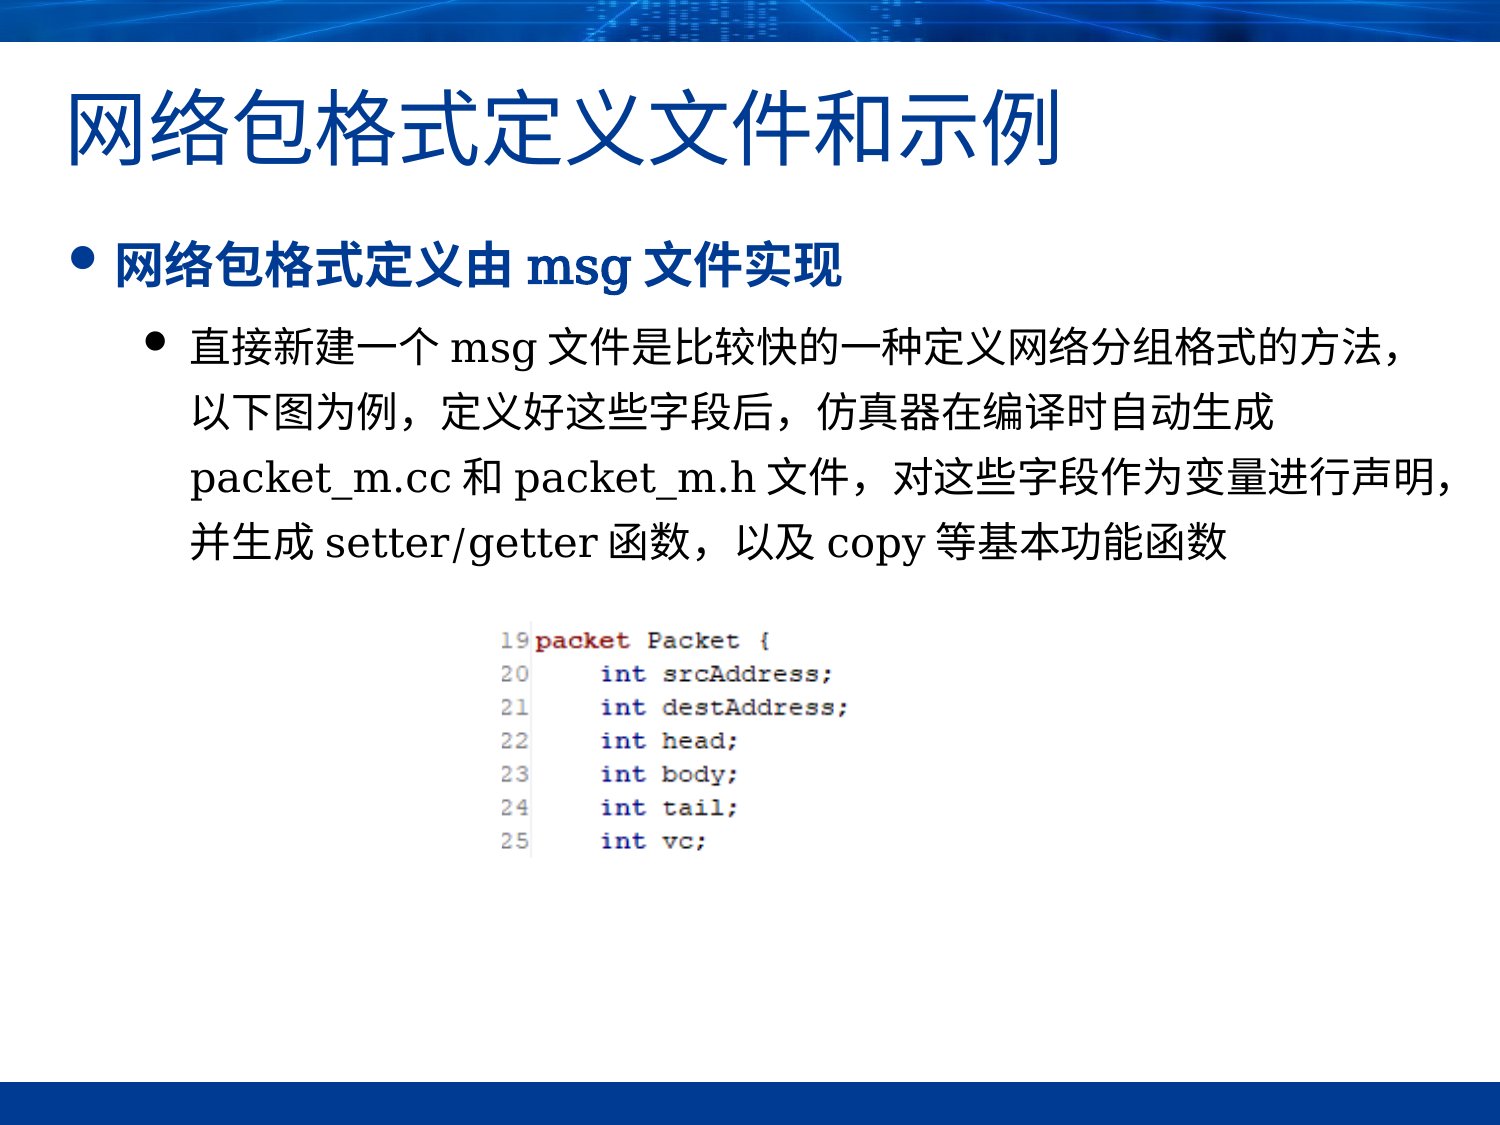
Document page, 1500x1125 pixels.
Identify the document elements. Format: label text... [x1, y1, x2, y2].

picture [0, 0, 1500, 42]
picture [501, 621, 899, 858]
text_box 网络包格式定义由msg文件实现 直接新建一个msg文件是比较快的一种定义网络分组格式的方法，以下图为例，定义好这些字段后，仿真器在编译时自动生成packet_m.cc和packet_m.h文件，对这些字段作为变量进行声明，并生成setter/getter函数，以及copy等基本功能函数 [53, 208, 1471, 574]
text_box [0, 1080, 1500, 1125]
text_box 网络包格式定义文件和示例 [64, 78, 1447, 177]
